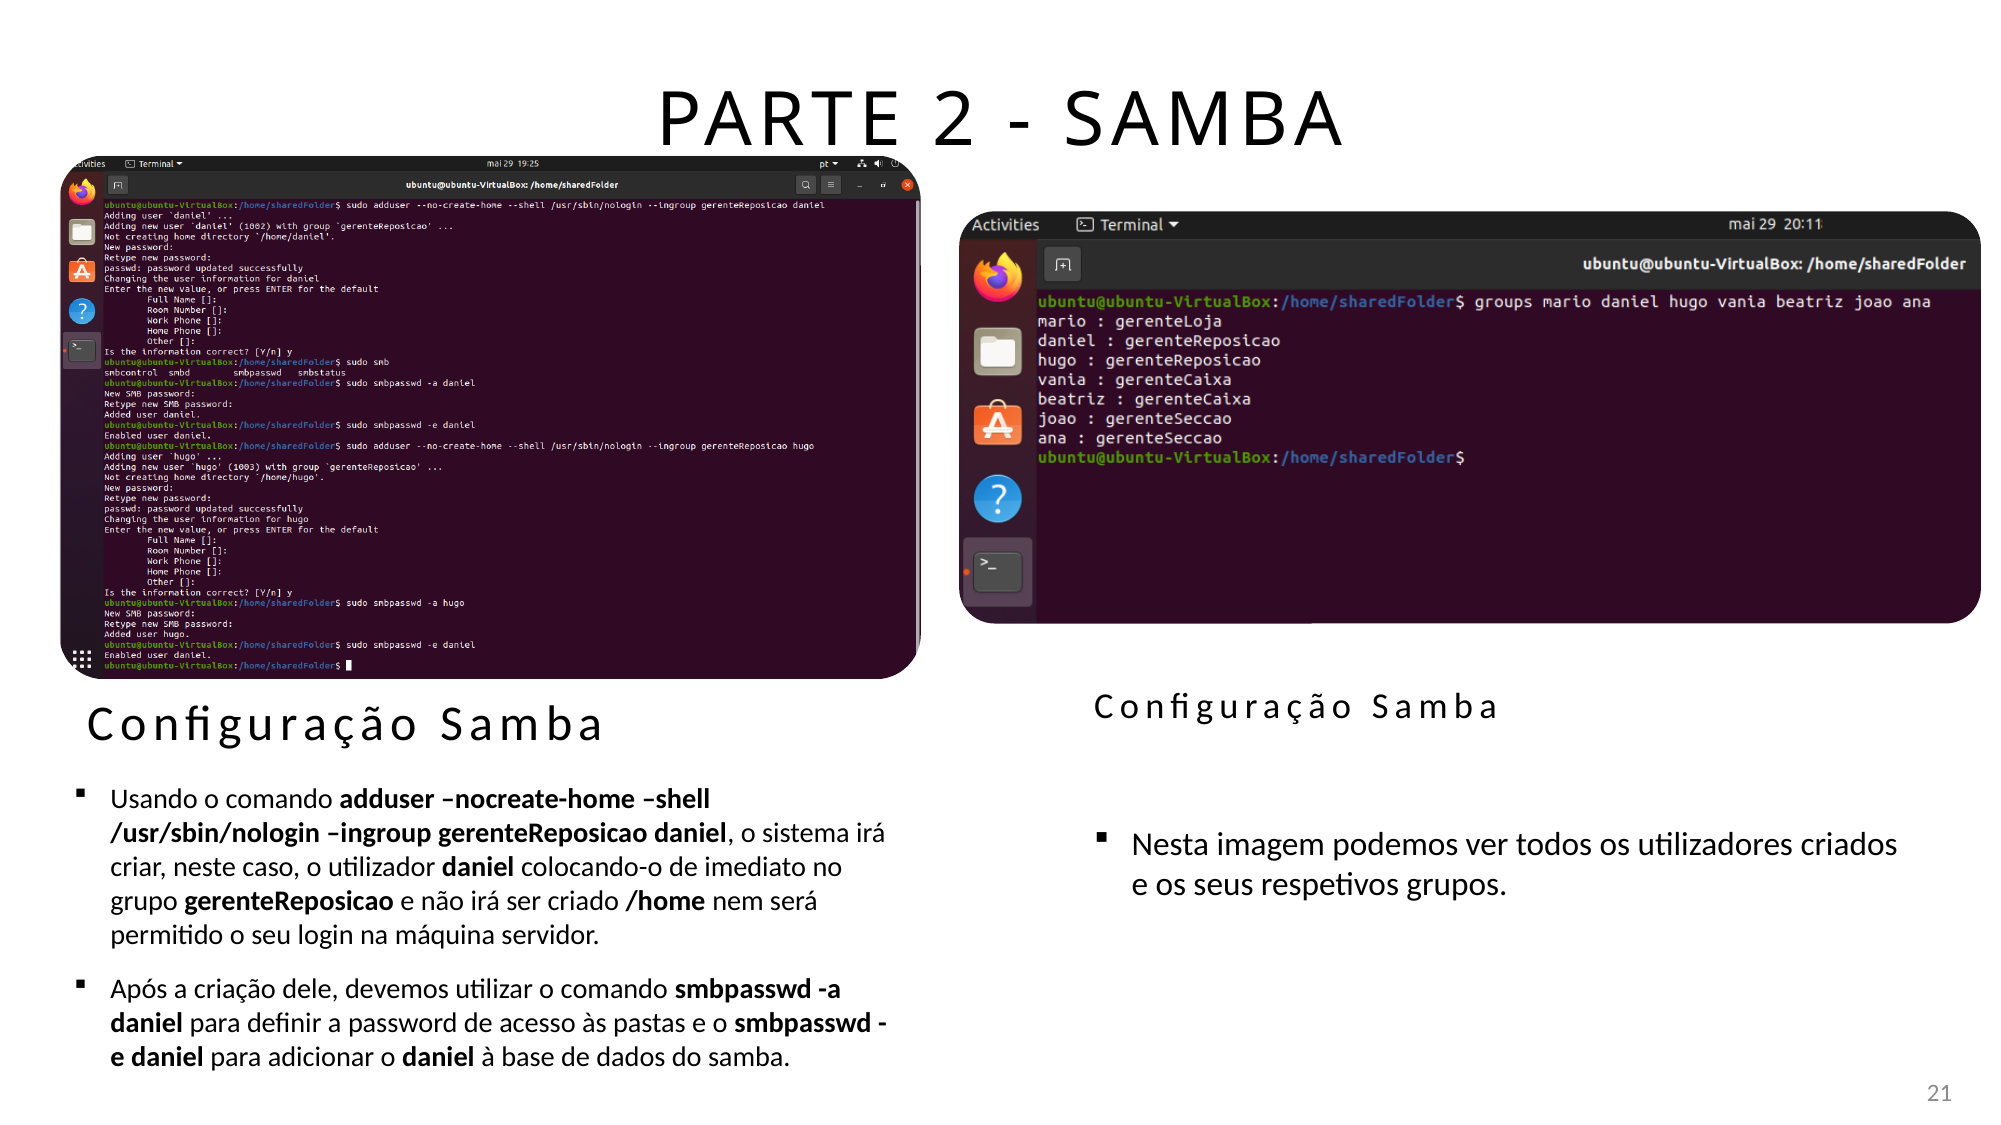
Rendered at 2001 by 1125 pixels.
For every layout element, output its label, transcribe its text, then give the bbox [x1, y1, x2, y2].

list Nesta imagem podemos ver todos os utilizadores criados e os seus respetivos grupos. [1079, 814, 1930, 1125]
picture [959, 211, 1981, 624]
list Usando o comando adduser –nocreate-home –shell /usr/sbin/nologin –ingroup gerenteReposicao daniel, o sistema irá criar, neste caso, o utilizador daniel colocando-o de imediato no grupo gerenteReposicao e não irá ser criado /home nem será permitido o seu login na máquina servidor. Após a criação dele, devemos utilizar o comando smbpasswd -a daniel para definir a password de acesso às pastas e o smbpasswd -e daniel para adicionar o daniel à base de dados do samba. [59, 772, 906, 1108]
picture [59, 155, 921, 680]
list Configuração Samba [72, 653, 943, 815]
title Parte 2 - samba [97, 0, 1903, 249]
slide_number 21 [1894, 1061, 1968, 1121]
list Configuração Samba [1079, 652, 1930, 734]
